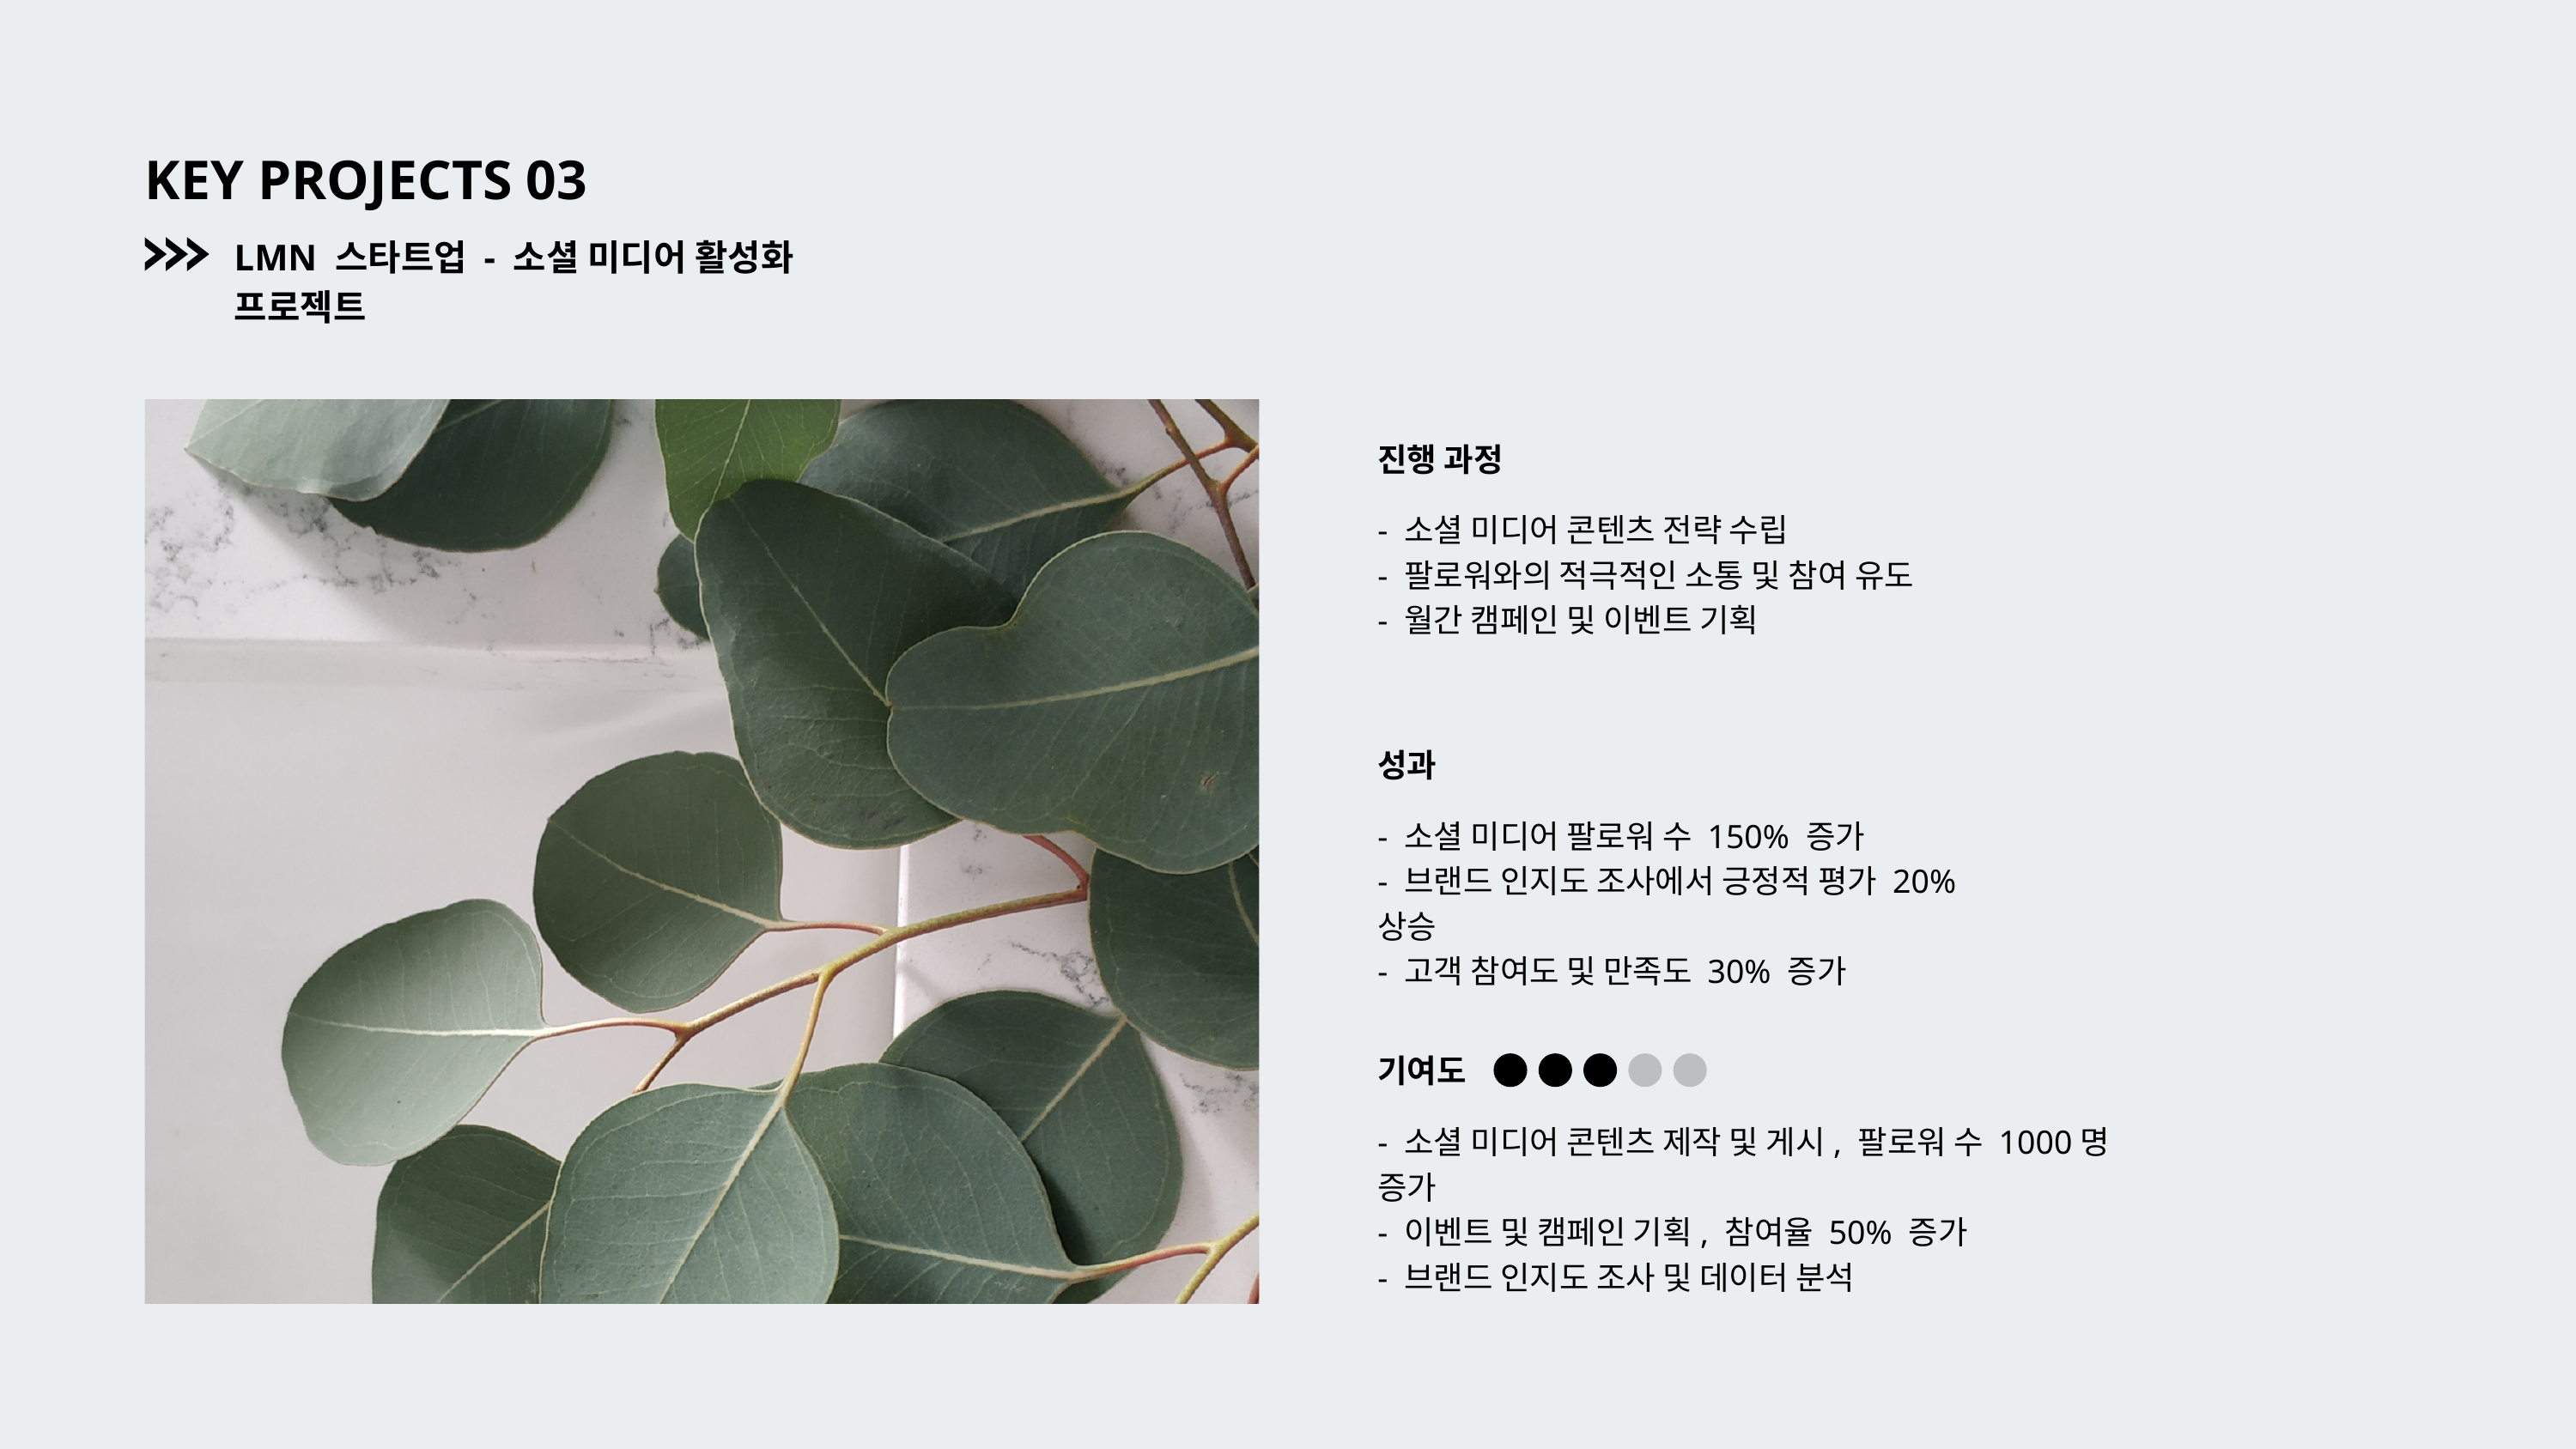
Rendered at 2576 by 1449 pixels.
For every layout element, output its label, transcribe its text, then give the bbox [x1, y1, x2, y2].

text_box - 소셜 미디어 콘텐츠 제작 및 게시, 팔로워 수 1000명 증가 - 이벤트 및 캠페인 기획, 참여율 50% 증가 - 브랜드 인지도 조사 및 데이터 분석 [1377, 1115, 2151, 1296]
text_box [1493, 1052, 1528, 1088]
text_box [1583, 1052, 1618, 1088]
text_box [144, 237, 210, 272]
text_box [144, 399, 1260, 1304]
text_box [1628, 1052, 1662, 1088]
text_box 진행 과정 [1377, 433, 1505, 478]
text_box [1673, 1052, 1707, 1088]
text_box 기여도 [1377, 1044, 1467, 1135]
text_box 성과 [1377, 738, 1437, 784]
text_box KEY PROJECTS 03 [144, 135, 638, 211]
text_box - 소셜 미디어 콘텐츠 전략 수립 - 팔로워와의 적극적인 소통 및 참여 유도 - 월간 캠페인 및 이벤트 기획 [1377, 503, 1917, 640]
text_box LMN 스타트업 - 소셜 미디어 활성화 프로젝트 [234, 227, 913, 328]
text_box - 소셜 미디어 팔로워 수 150% 증가 - 브랜드 인지도 조사에서 긍정적 평가 20% 상승 - 고객 참여도 및 만족도 30% 증가 [1377, 809, 2020, 991]
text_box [1538, 1052, 1573, 1088]
